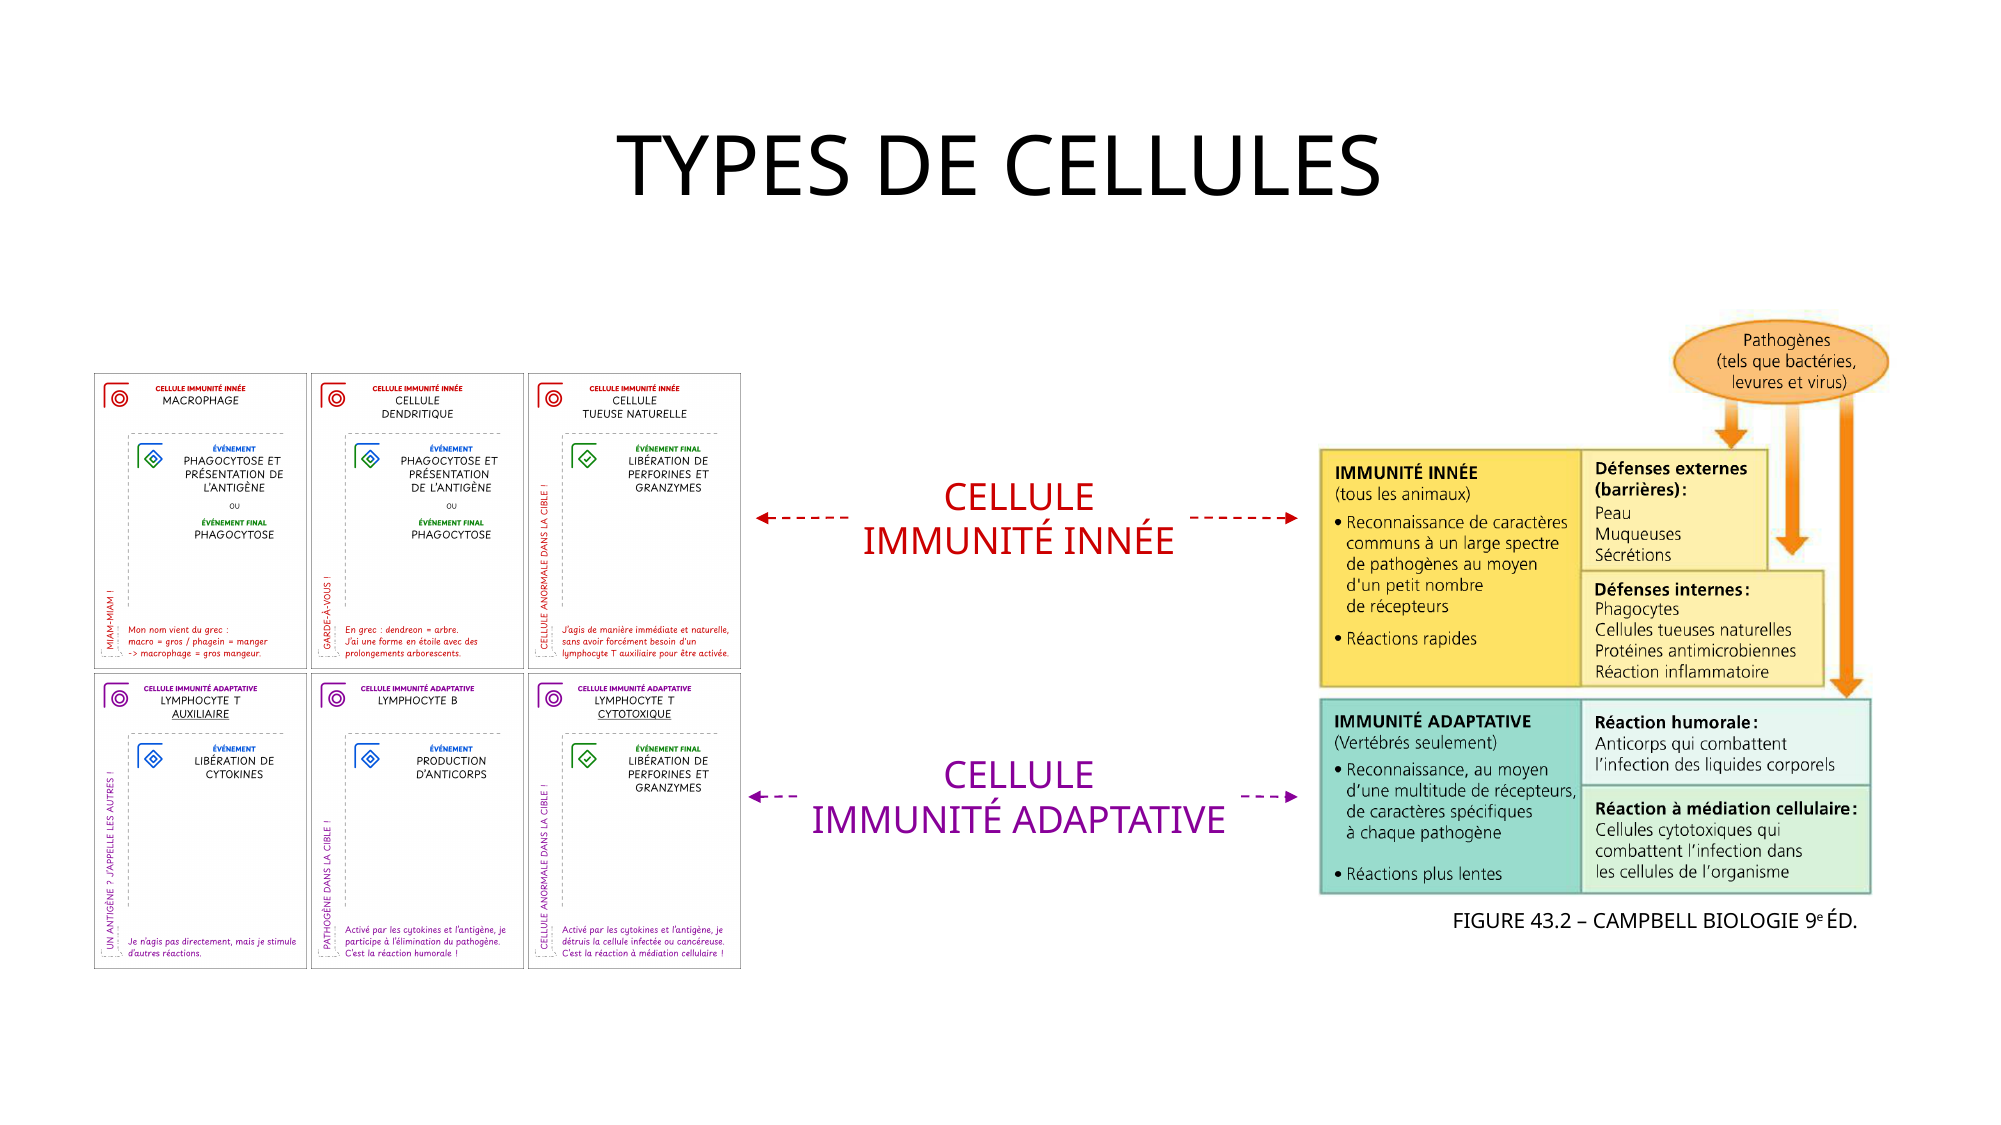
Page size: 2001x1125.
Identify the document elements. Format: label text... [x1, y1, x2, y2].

text_box CELLULE IMMUNITÉ INNÉE [848, 465, 1191, 570]
text_box CELLULE IMMUNITÉ ADAPTATIVE [797, 743, 1242, 849]
picture [94, 372, 307, 669]
picture [528, 372, 742, 670]
text_box FIGURE 43.2 – CAMPBELL BIOLOGIE 9e ÉD. [1437, 901, 1873, 940]
title TYPES DE CELLULES [137, 59, 1863, 278]
picture [94, 673, 307, 970]
picture [311, 673, 524, 970]
picture [311, 372, 524, 669]
picture [1311, 308, 1906, 901]
picture [528, 673, 741, 970]
